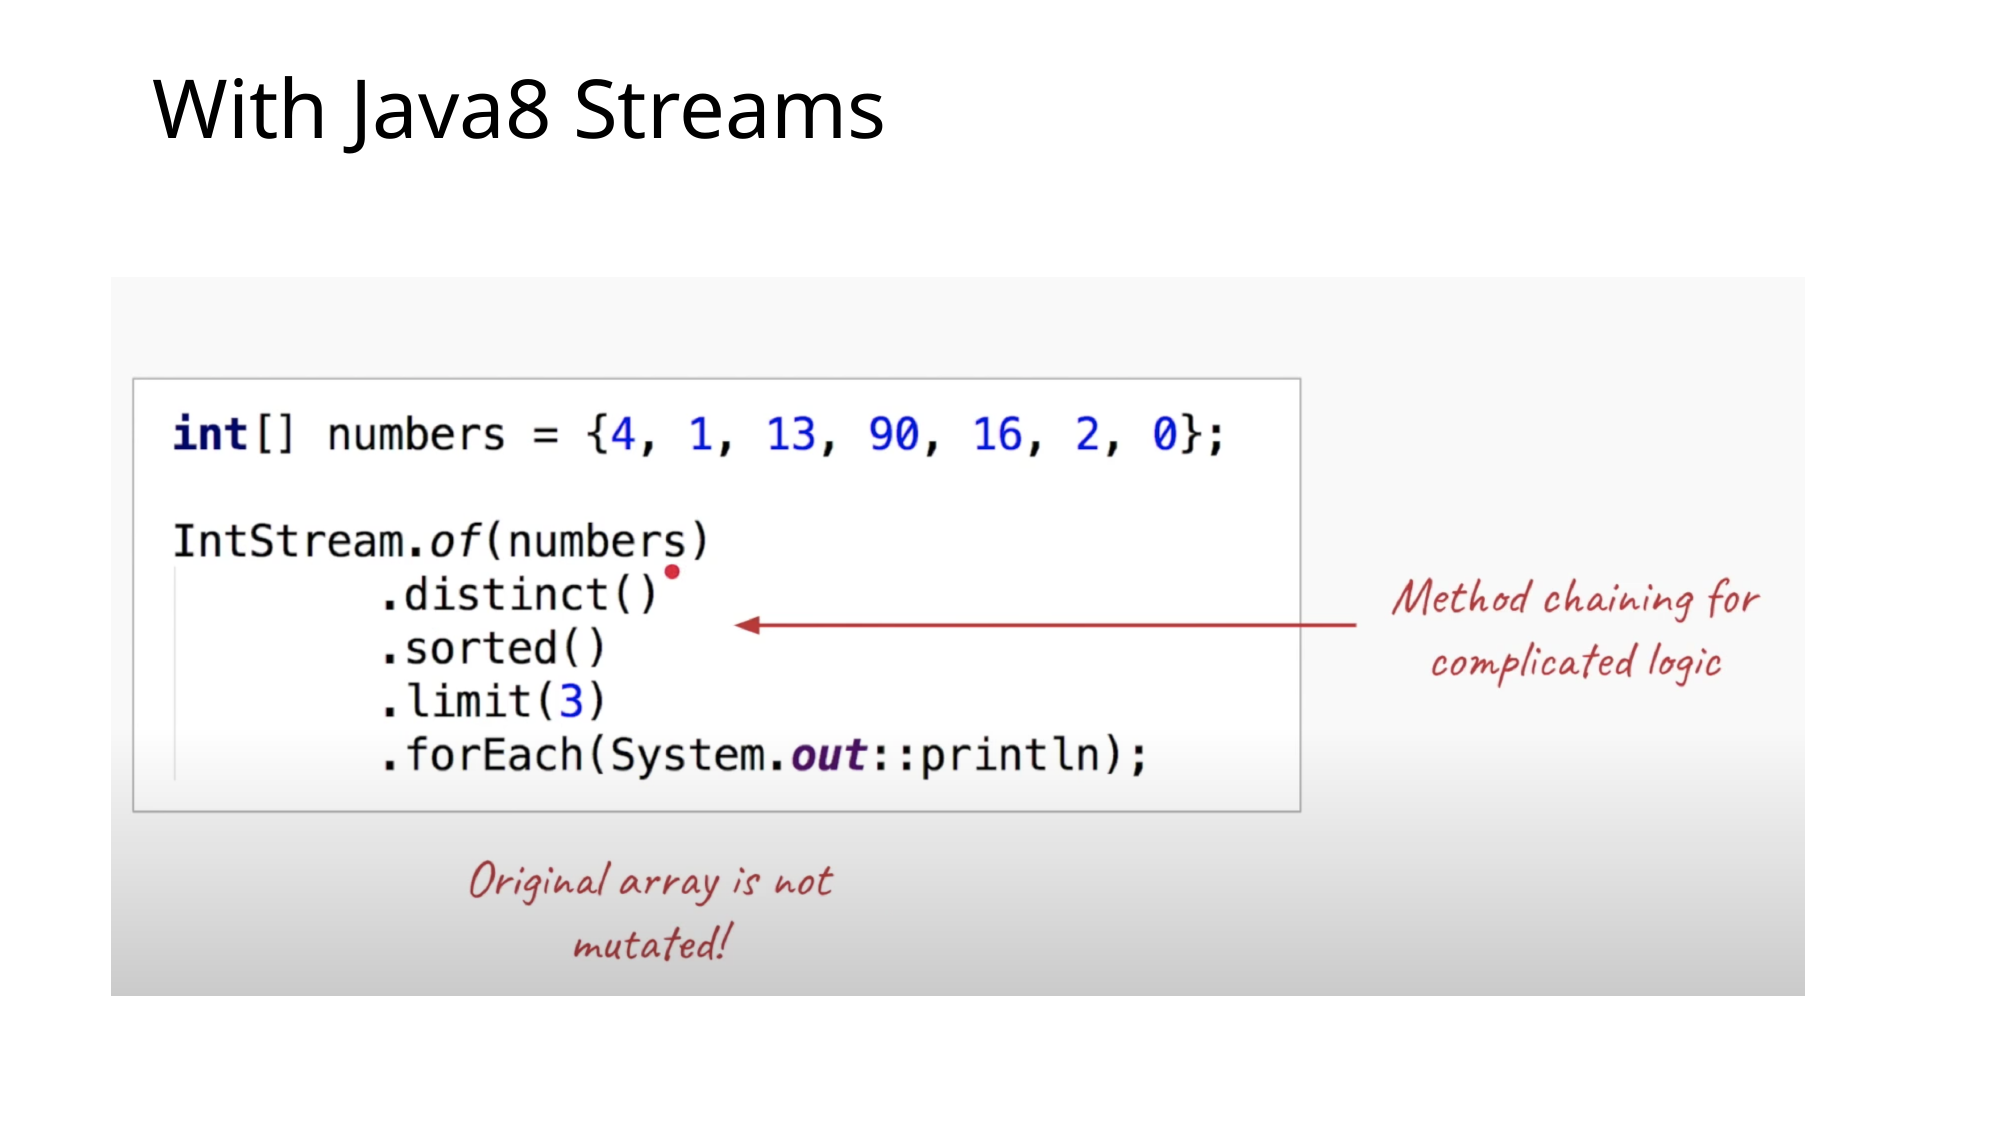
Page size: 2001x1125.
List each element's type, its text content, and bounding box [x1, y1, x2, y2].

title With Java8 Streams [137, 59, 977, 165]
picture [111, 277, 1805, 997]
